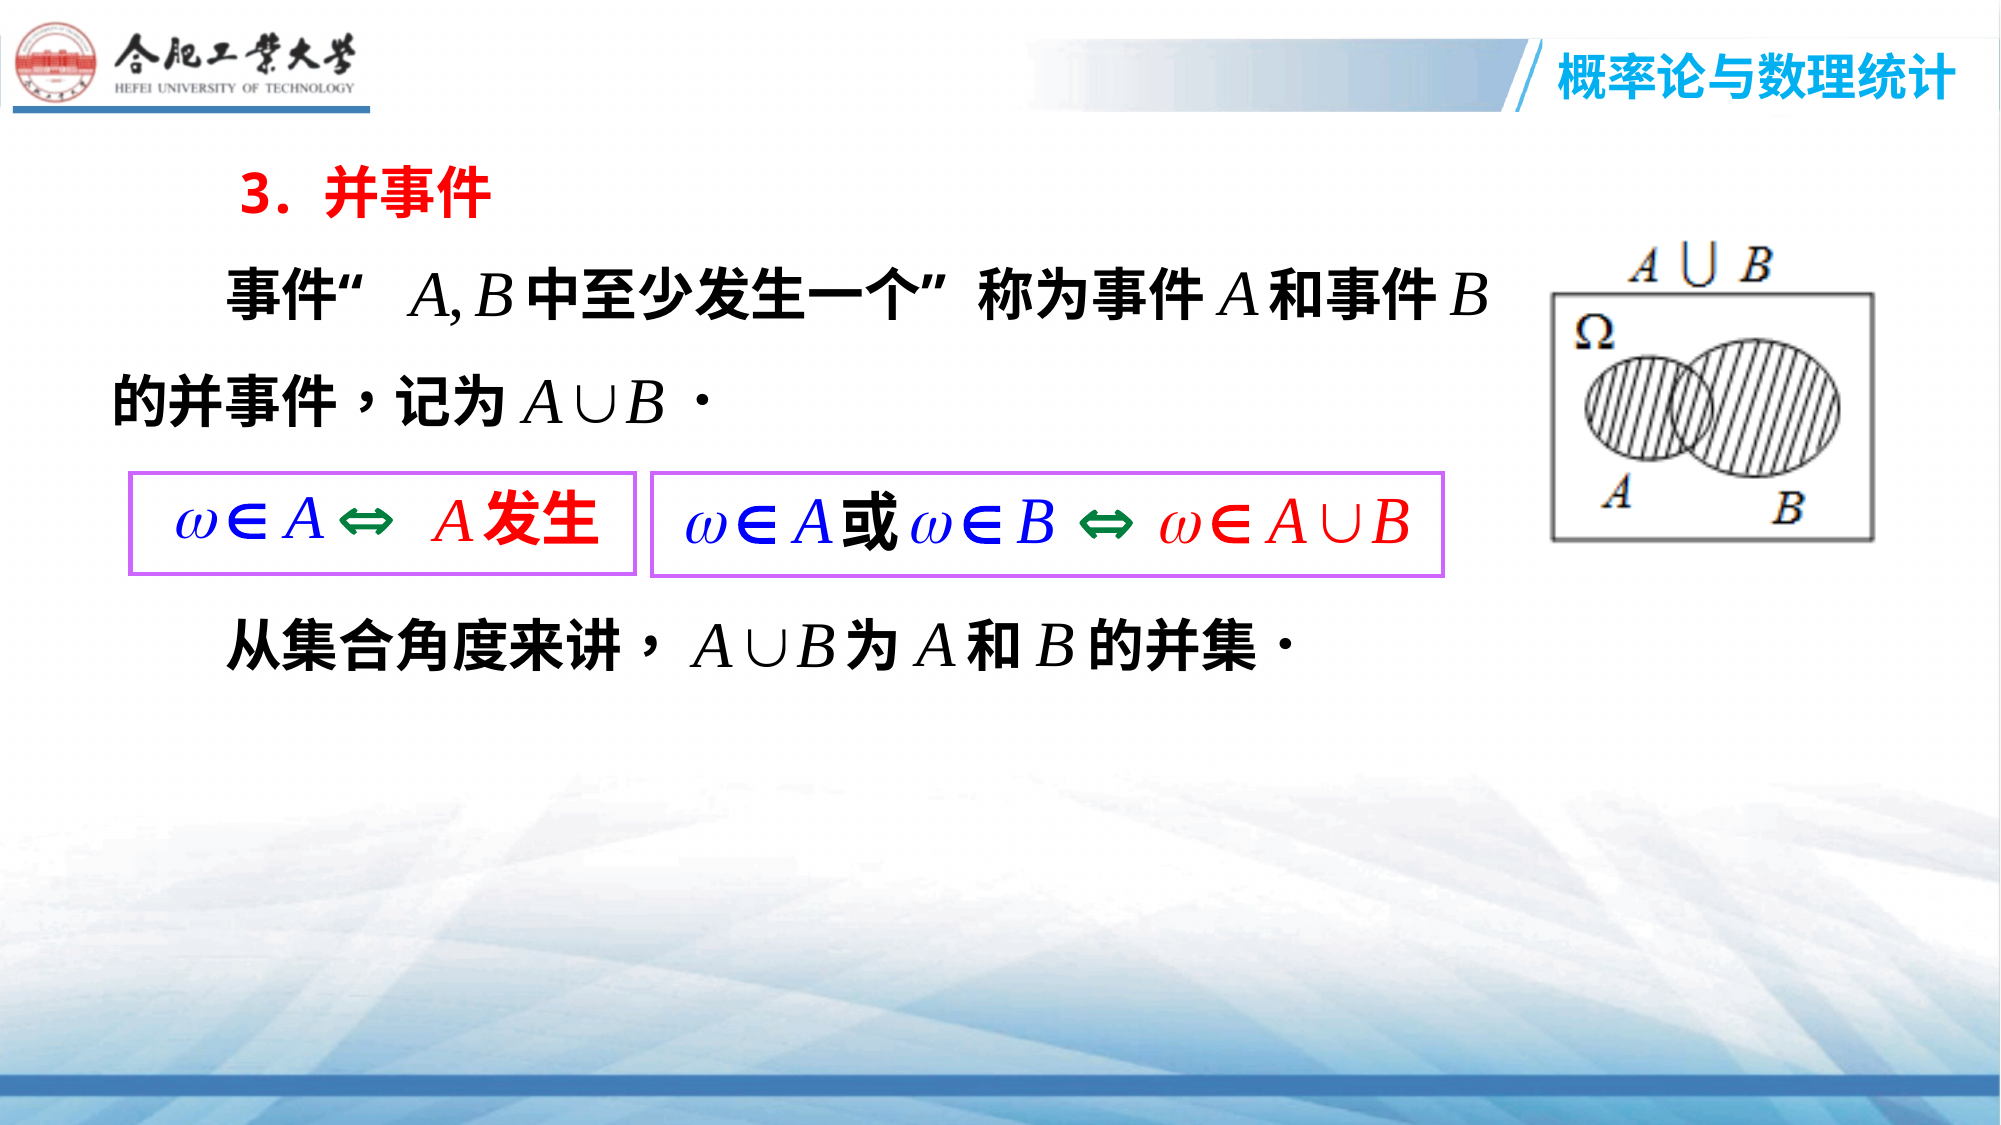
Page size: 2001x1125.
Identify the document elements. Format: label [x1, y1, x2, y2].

text_box [124, 119, 818, 300]
text_box [653, 475, 1442, 574]
picture [0, 0, 2001, 1125]
text_box [111, 327, 926, 491]
text_box [224, 221, 1579, 374]
text_box [224, 572, 1351, 742]
text_box [132, 475, 633, 573]
